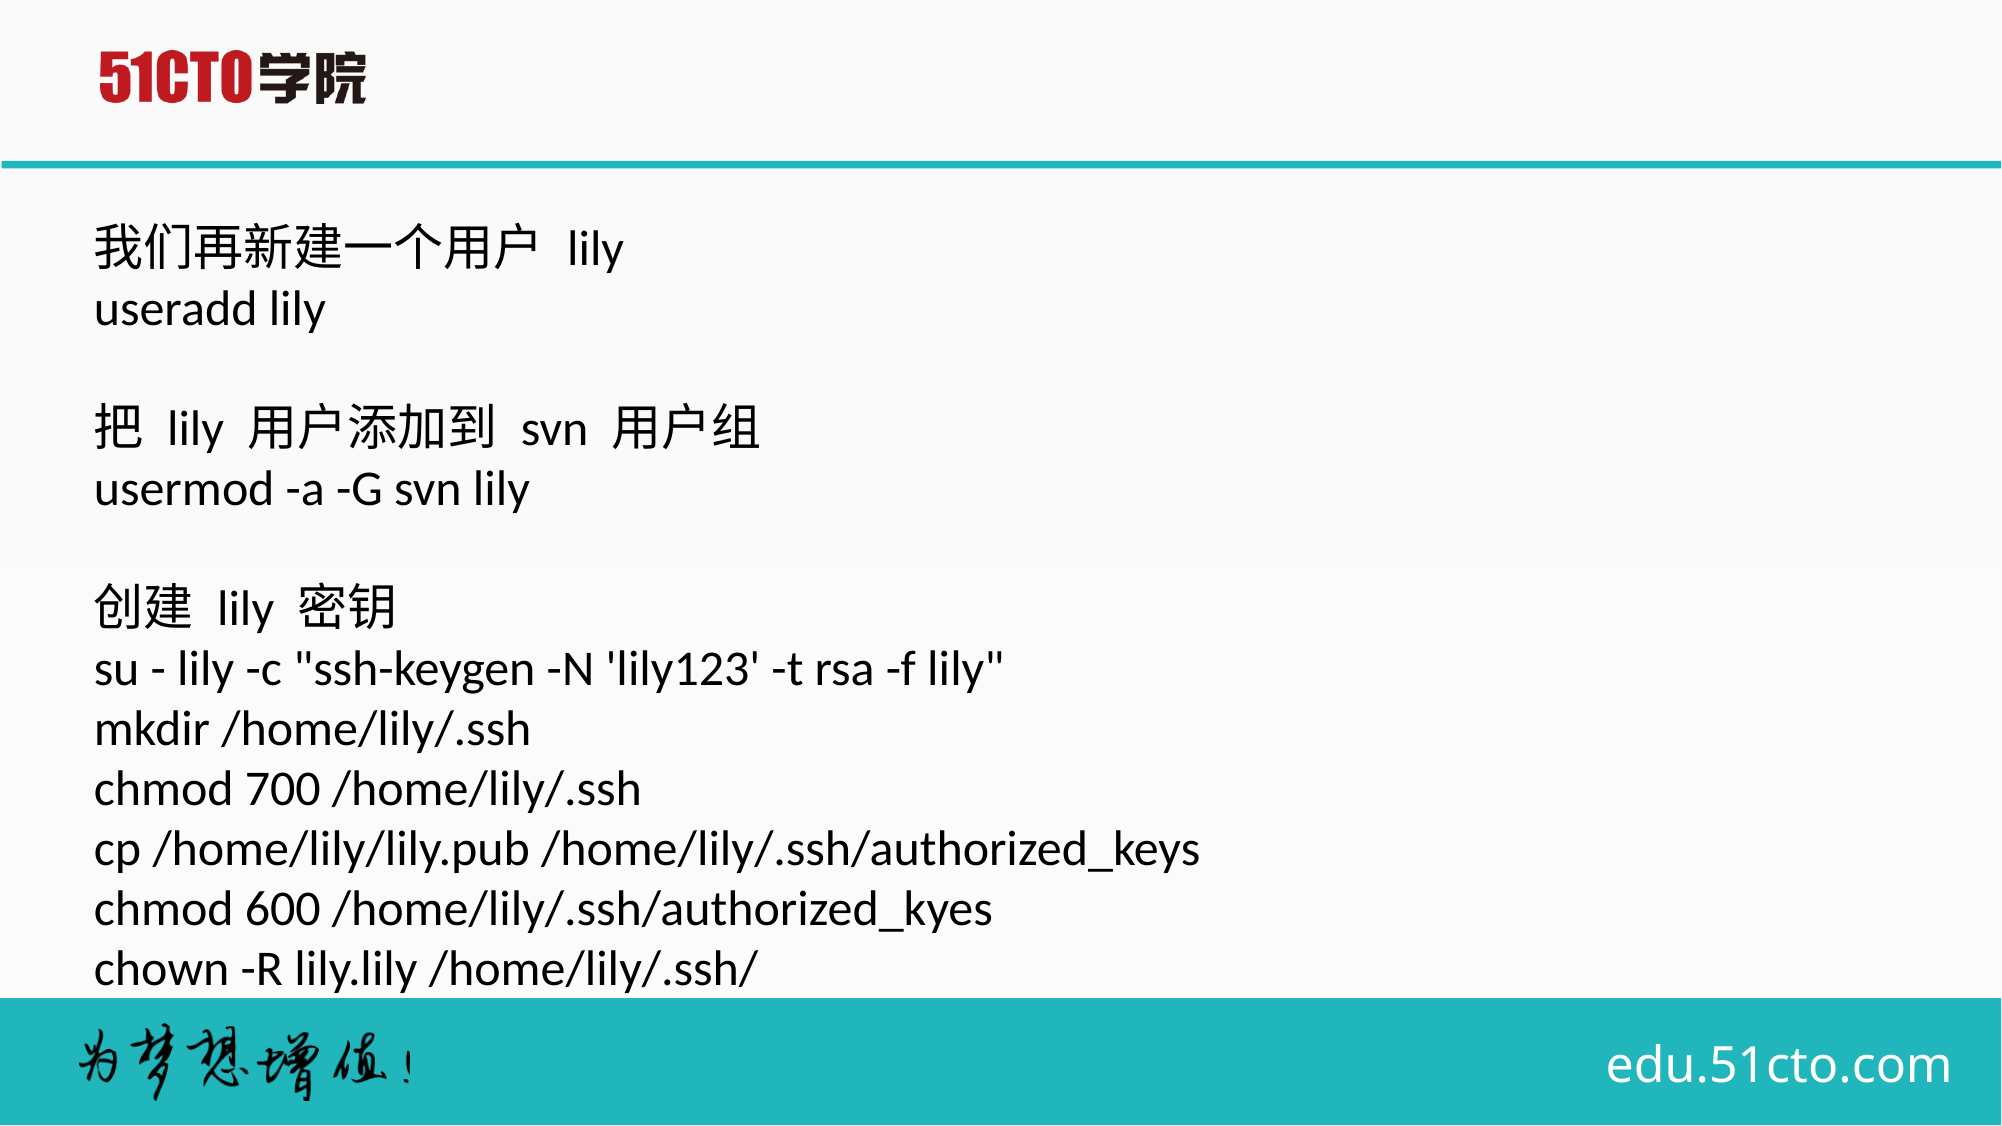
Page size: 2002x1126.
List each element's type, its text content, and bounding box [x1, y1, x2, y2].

text_box 我们再新建一个用户 lily useradd lily 把 lily 用户添加到 svn 用户组 usermod -a -G svn lily 创建 lily 密钥 su - lily -c "ssh-keygen -N 'lily123' -t rsa -f lily" mkdir /home/lily/.ssh chmod 700 /home/lily/.ssh cp /home/lily/lily.pub /home/lily/.ssh/authorized_keys chmod 600 /home/lily/.ssh/authorized_kyes chown -R lily.lily /home/lily/.ssh/ [79, 208, 1216, 1003]
picture [79, 1023, 410, 1101]
picture [100, 50, 366, 104]
